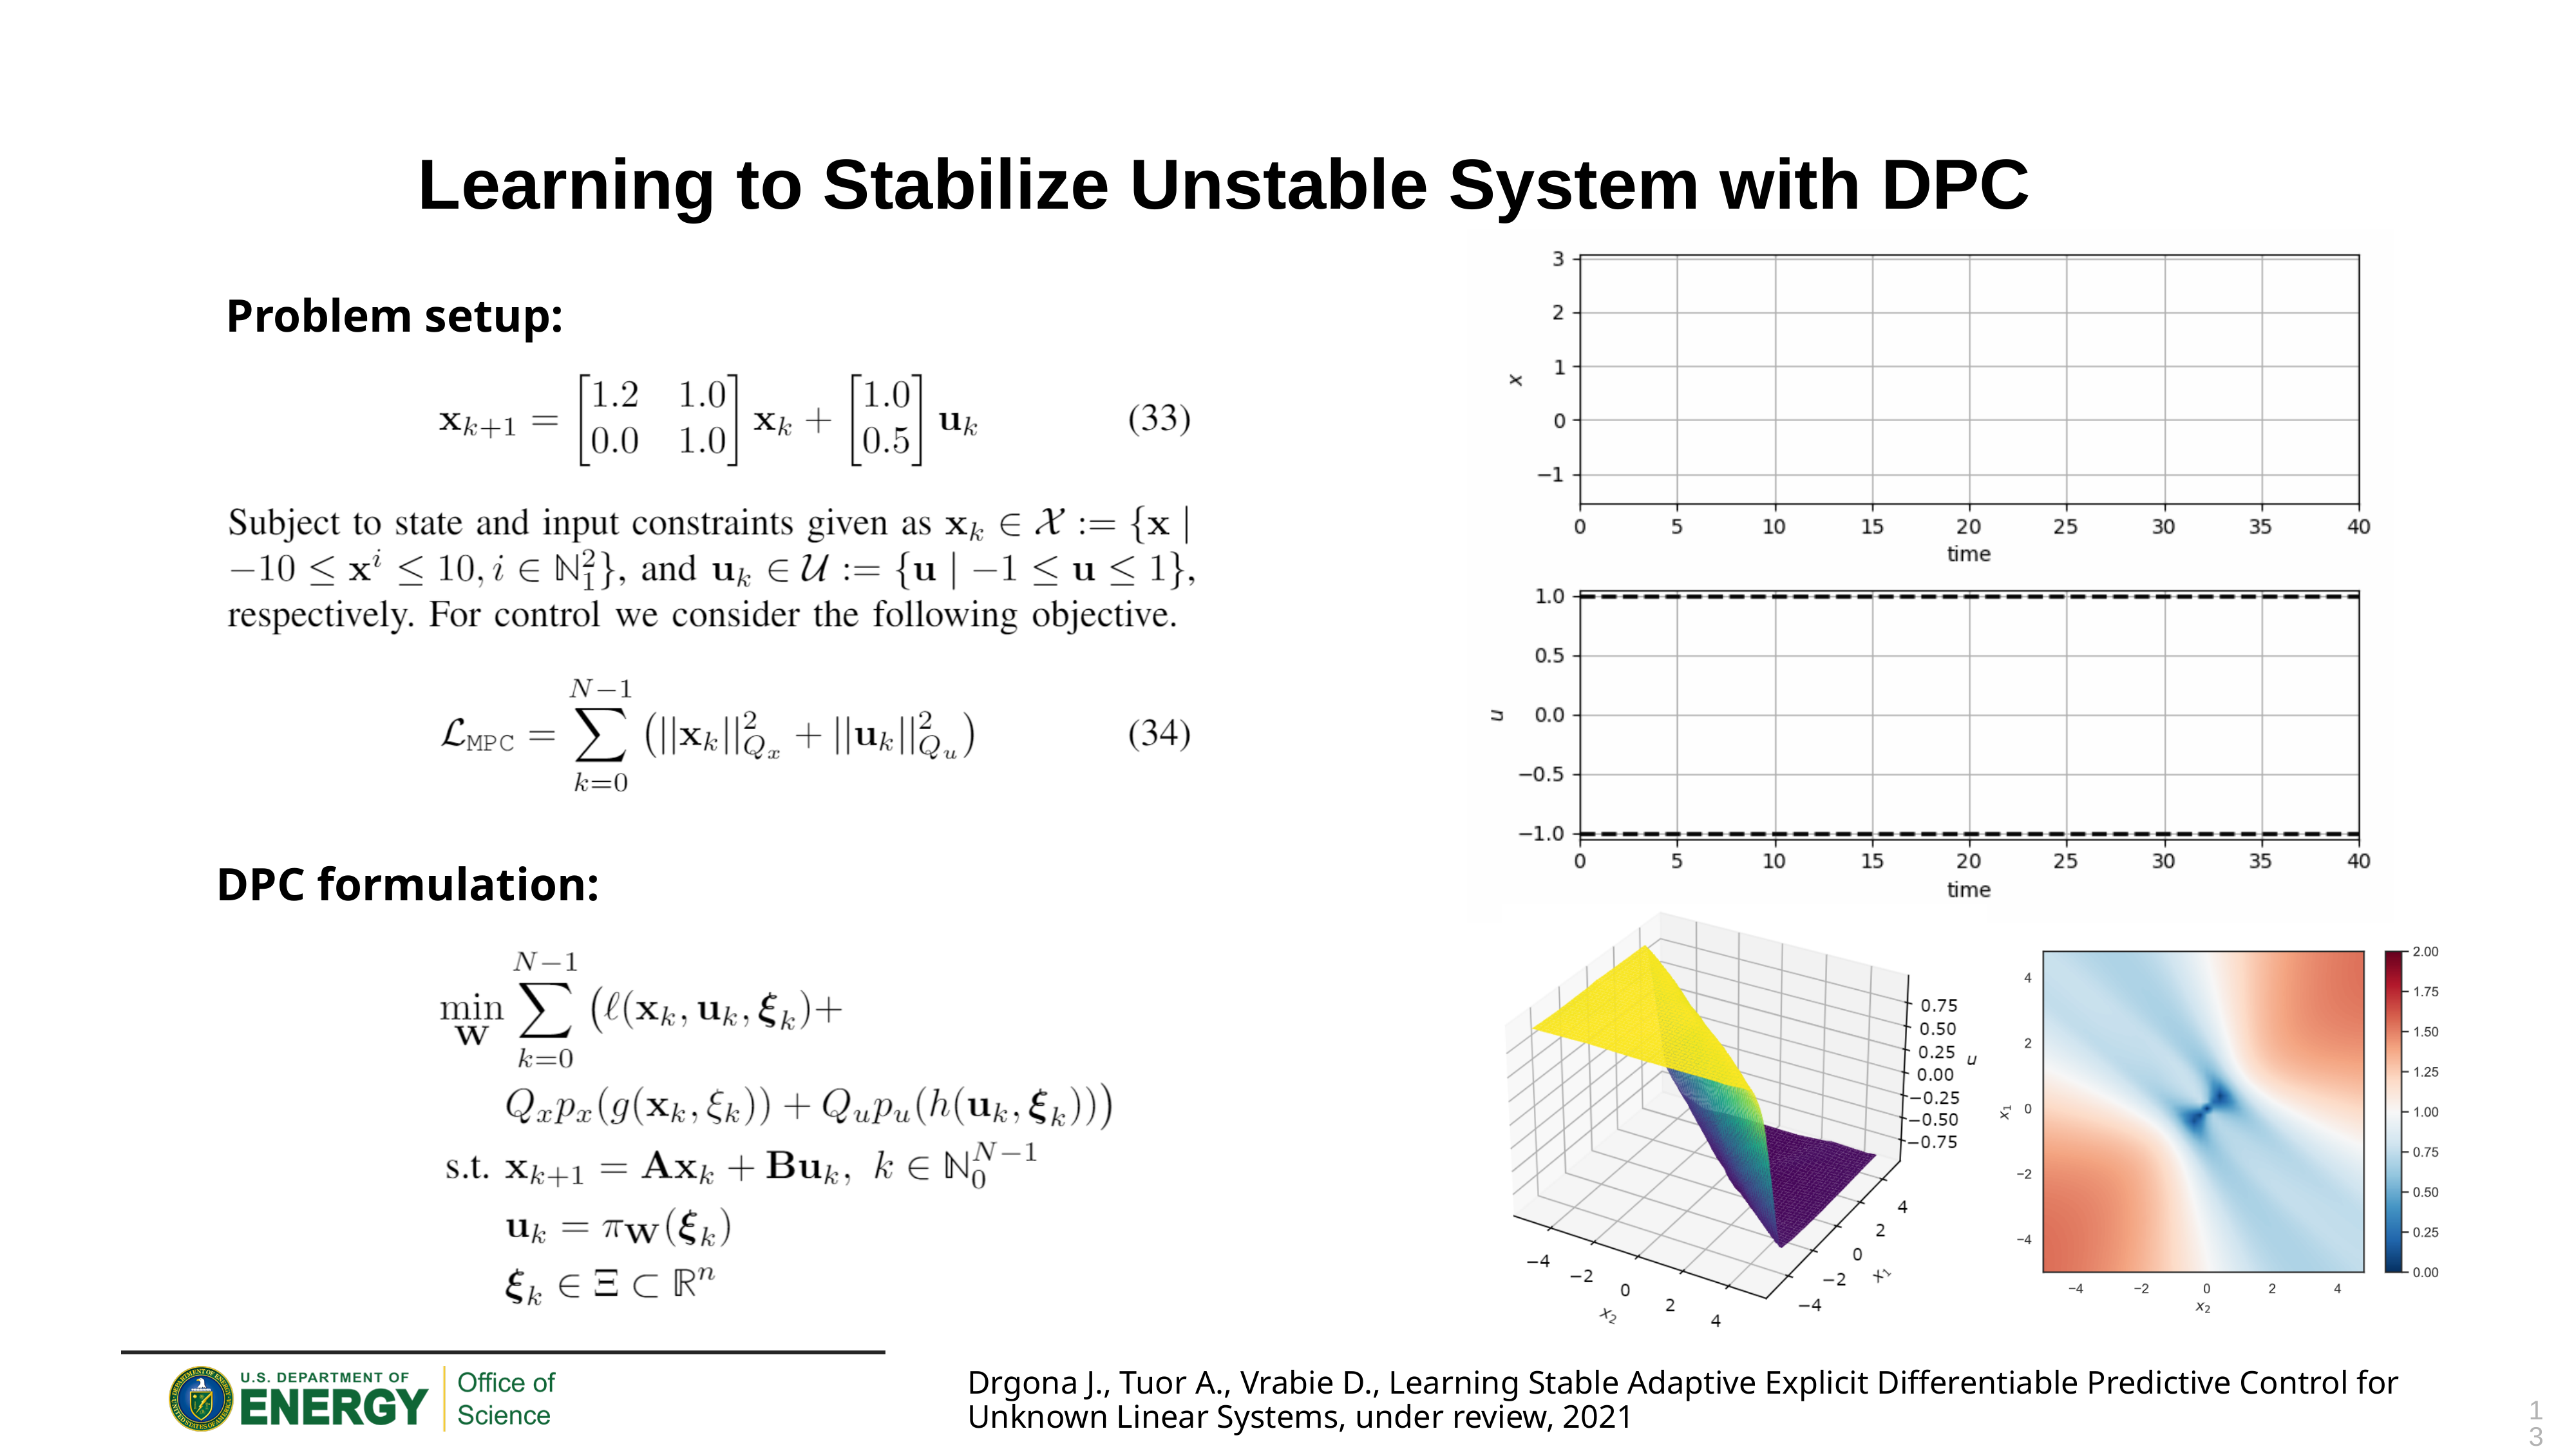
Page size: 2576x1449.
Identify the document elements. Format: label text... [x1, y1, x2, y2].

text_box Problem setup: [216, 282, 574, 346]
text_box Drgona J., Tuor A., Vrabie D., Learning Stable Adaptive Explicit Differentiable Predictive Control for Unknown Linear Systems, under review, 2021 [958, 1362, 2519, 1440]
text_box DPC formulation: [206, 851, 609, 914]
picture [169, 1366, 556, 1432]
picture [1467, 229, 2465, 1350]
picture [219, 345, 1218, 813]
slide_number 13 [2528, 1392, 2544, 1426]
picture [417, 938, 1144, 1321]
title Learning to Stabilize Unstable System with DPC [417, 47, 2496, 229]
